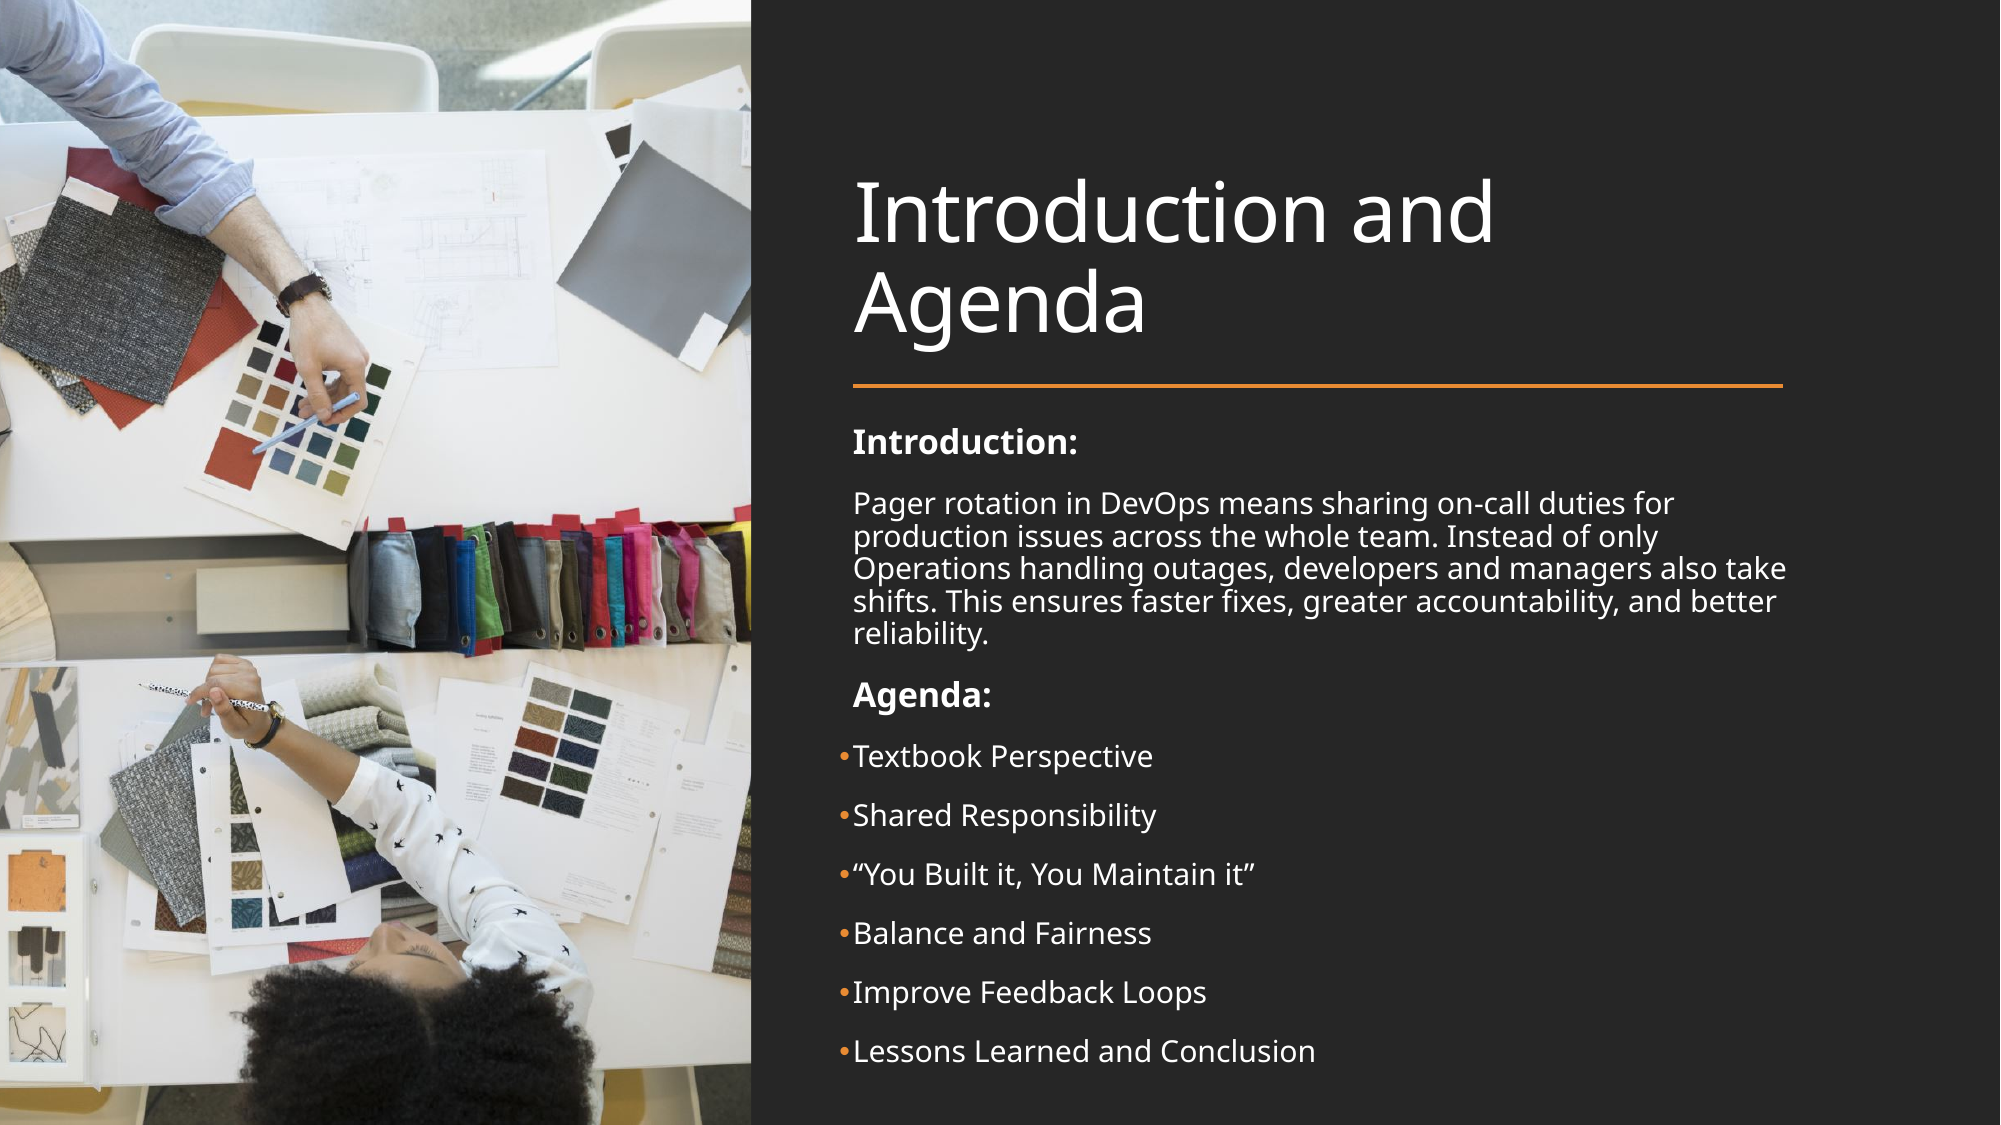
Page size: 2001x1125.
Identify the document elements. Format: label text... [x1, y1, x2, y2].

list Introduction: Pager rotation in DevOps means sharing on-call duties for production issues across the whole team. Instead of only Operations handling outages, developers and managers also take shifts. This ensures faster fixes, greater accountability, and better reliability. Agenda: Textbook Perspective Shared Responsibility “You Built it, You Maintain it” Balance and Fairness Improve Feedback Loops Lessons Learned and Conclusion [839, 417, 1820, 1078]
text_box [759, 0, 2000, 1125]
title Introduction and Agenda [839, 322, 1820, 359]
picture [0, 0, 752, 1125]
text_box [888, 508, 1407, 987]
title Introduction and Agenda [839, 84, 1820, 308]
